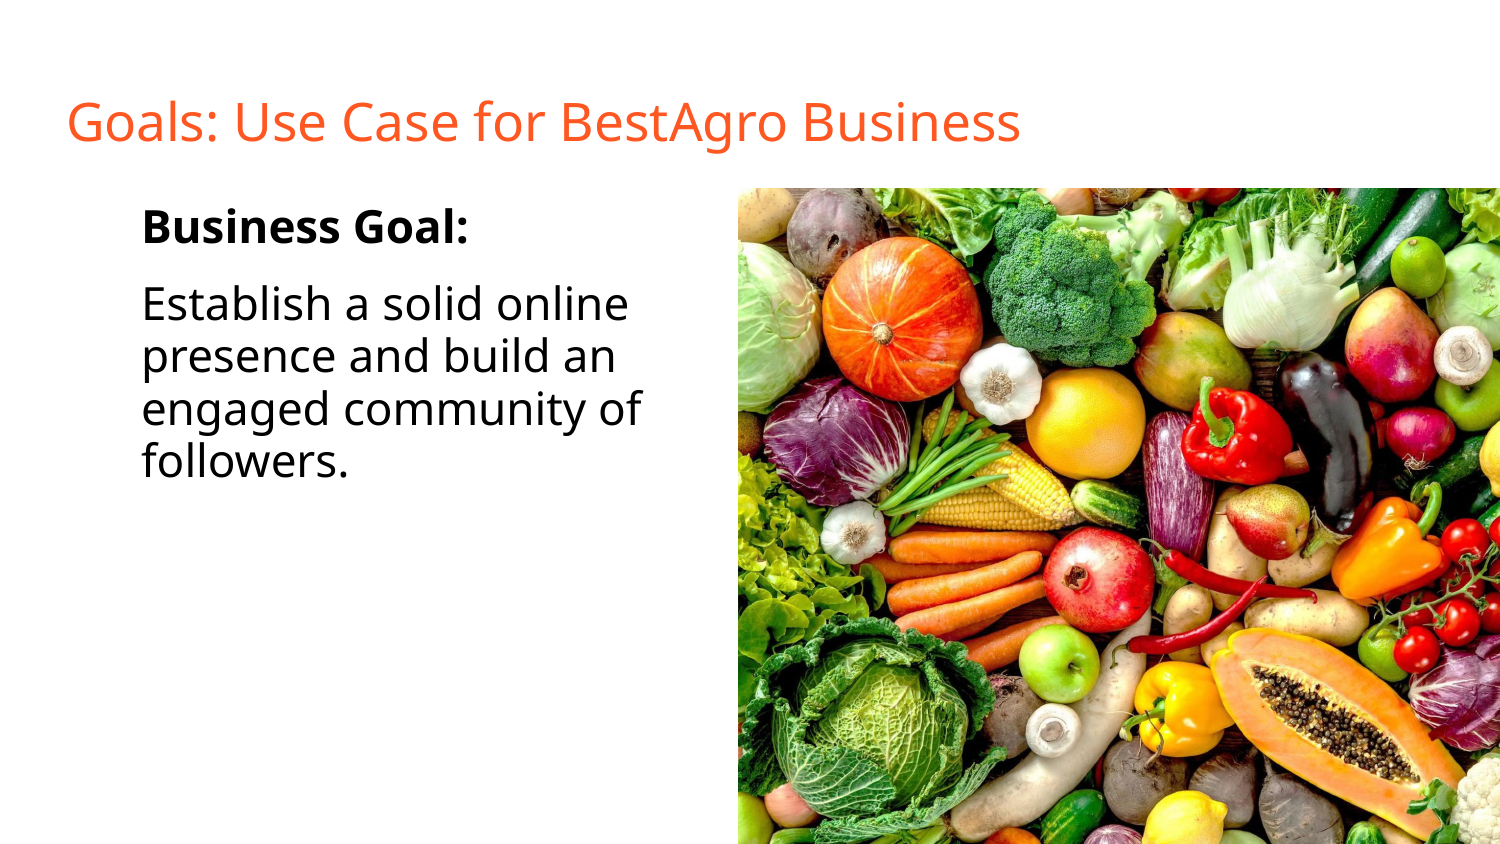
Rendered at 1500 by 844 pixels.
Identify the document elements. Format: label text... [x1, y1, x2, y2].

list Business Goal: Establish a solid online presence and build an engaged community of followers. [51, 205, 701, 639]
title Goals: Use Case for BestAgro Business [51, 72, 1449, 167]
picture [738, 188, 1500, 844]
